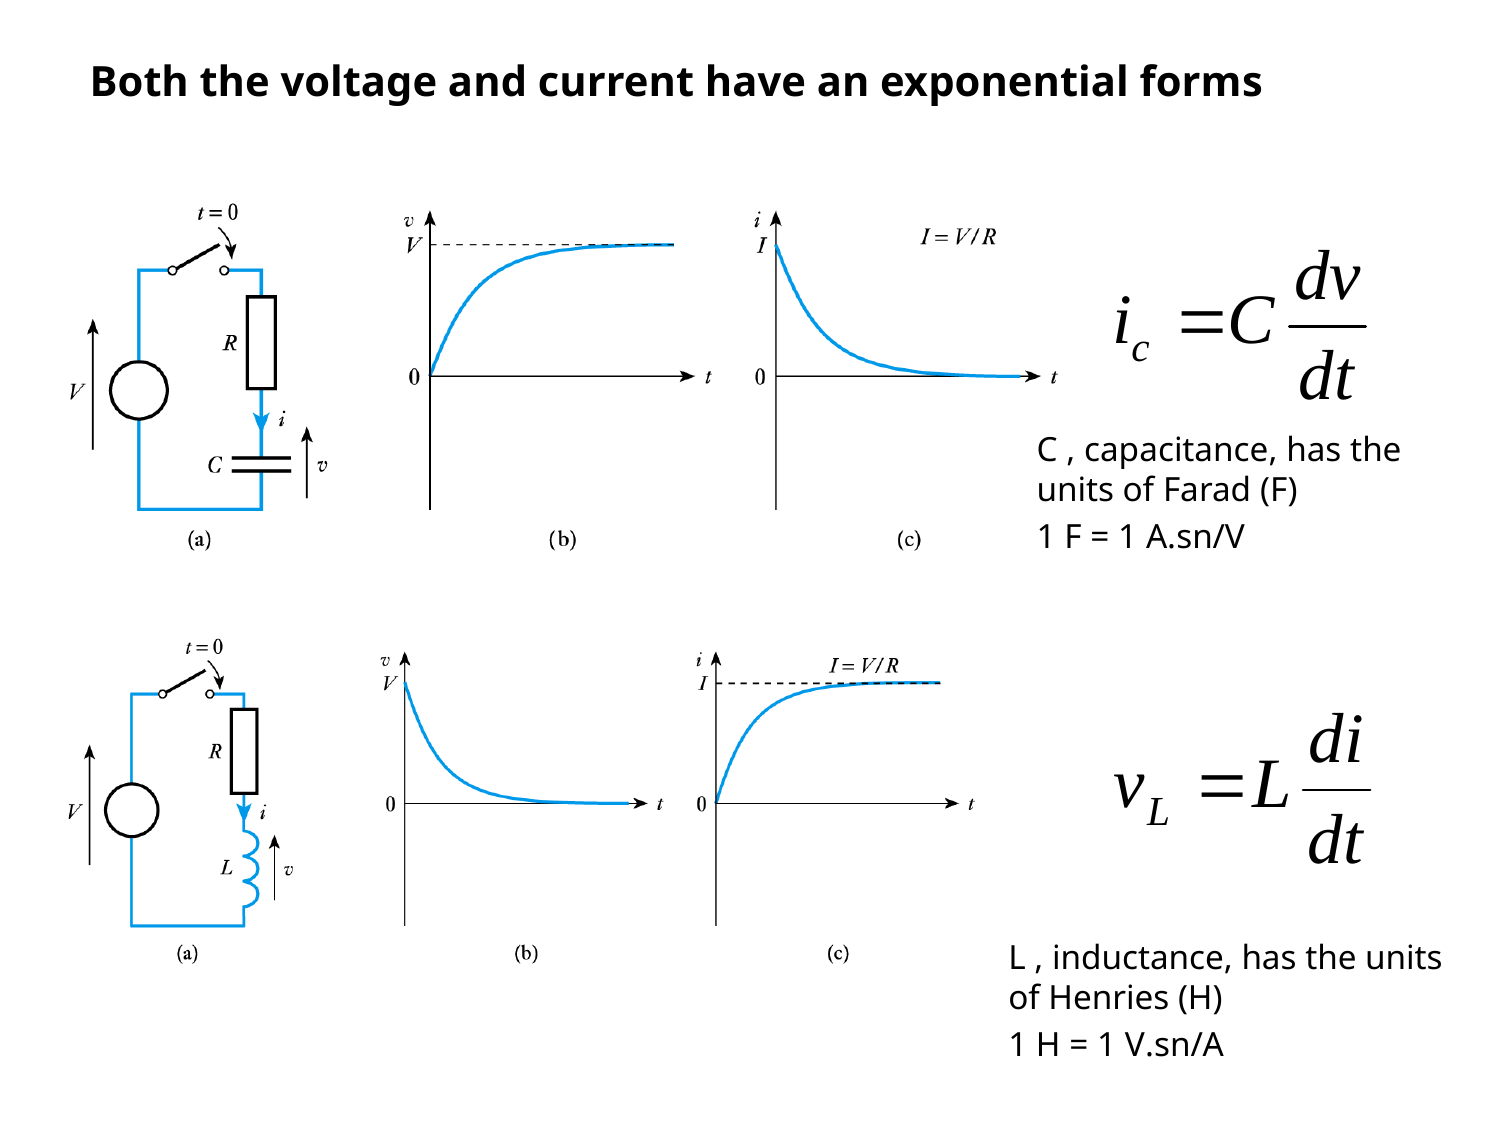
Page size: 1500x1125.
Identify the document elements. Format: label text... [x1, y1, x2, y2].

list C , capacitance, has the units of Farad (F) 1 F = 1 A.sn/V [1021, 0, 1493, 563]
picture [52, 636, 984, 973]
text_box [1104, 695, 1383, 879]
text_box Both the voltage and current have an exponential forms [74, 42, 1021, 113]
picture [52, 194, 1068, 562]
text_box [1104, 231, 1383, 415]
list L , inductance, has the units of Henries (H) 1 H = 1 V.sn/A [993, 563, 1493, 1071]
